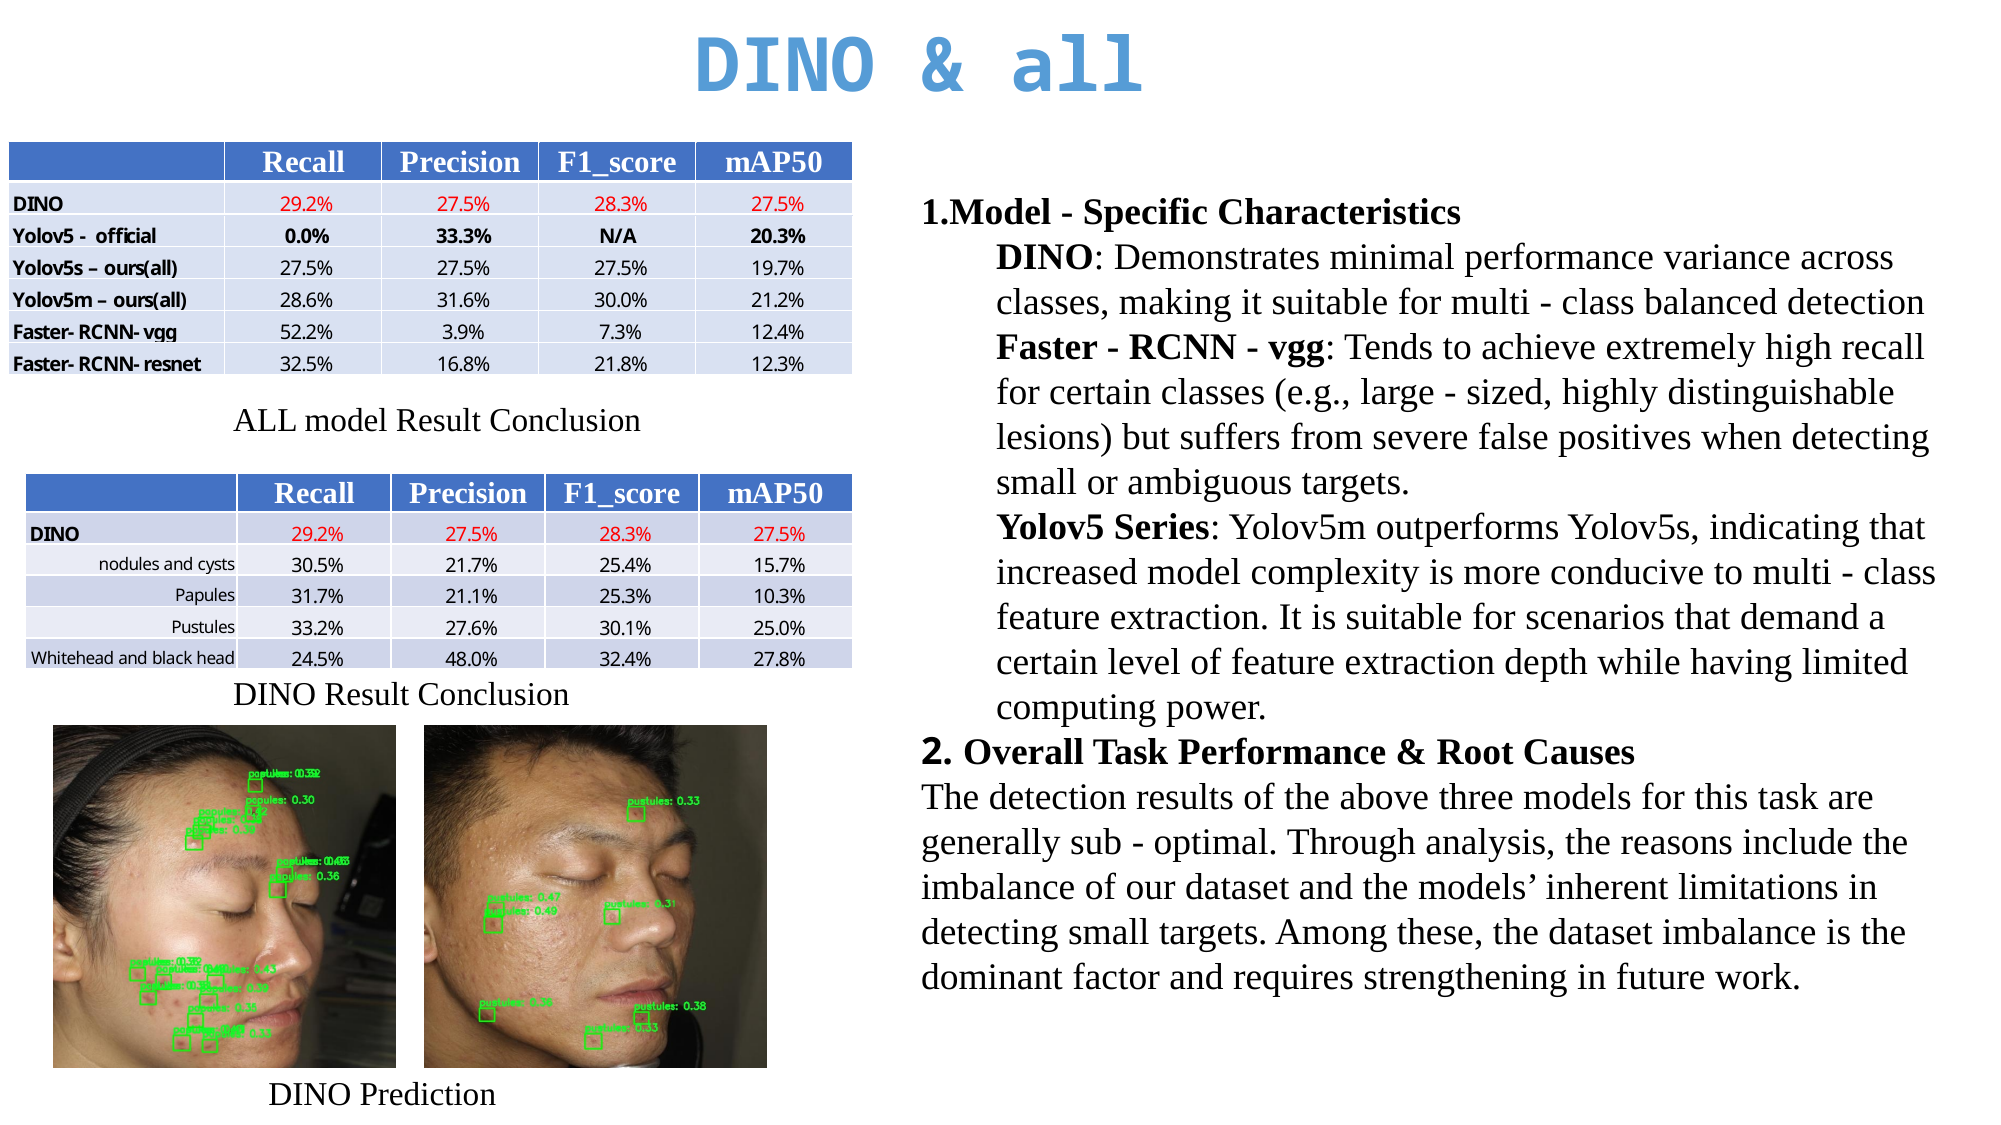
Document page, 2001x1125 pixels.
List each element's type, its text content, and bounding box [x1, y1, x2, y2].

text_box DINO & all [680, 12, 2000, 122]
text_box ALL model Result Conclusion [218, 390, 854, 446]
picture [46, 713, 778, 1092]
picture [8, 141, 854, 376]
text_box DINO Prediction [253, 1065, 889, 1120]
picture [25, 473, 854, 670]
text_box Model - Specific Characteristics DINO: Demonstrates minimal performance variance across classes, making it suitable for multi - class balanced detection Faster - RCNN - vgg: Tends to achieve extremely high recall for certain classes (e.g., large - sized, highly distinguishable lesions) but suffers from severe false positives when detecting small or ambiguous targets. Yolov5 Series: Yolov5m outperforms Yolov5s, indicating that increased model complexity is more conducive to multi - class feature extraction. It is suitable for scenarios that demand a certain level of feature extraction depth while having limited computing power. 2. Overall Task Performance & Root Causes The detection results of the above three models for this task are generally sub - optimal. Through analysis, the reasons include the imbalance of our dataset and the models’ inherent limitations in detecting small targets. Among these, the dataset imbalance is the dominant factor and requires strengthening in future work. [906, 179, 1975, 1050]
text_box [137, 59, 1863, 278]
text_box DINO Result Conclusion [218, 670, 854, 720]
